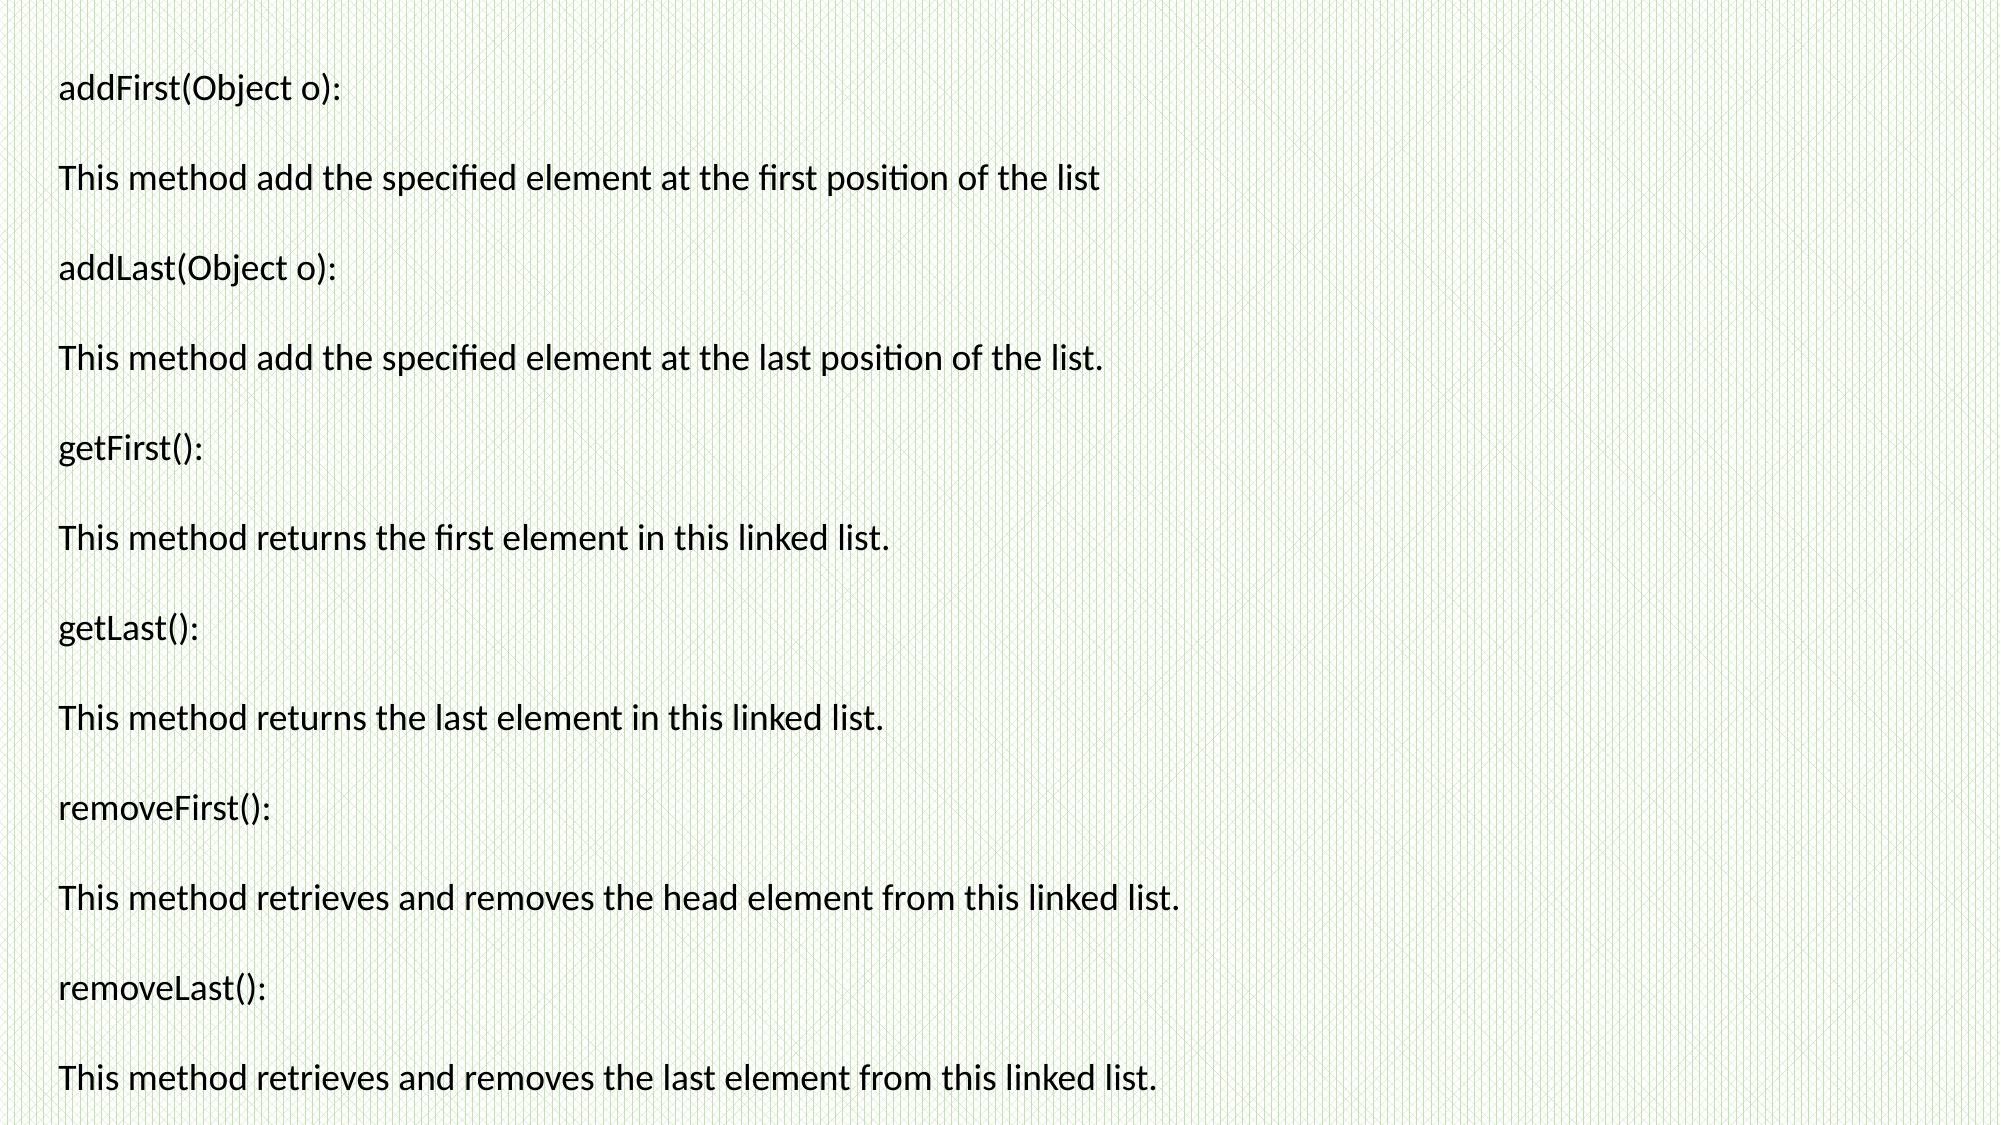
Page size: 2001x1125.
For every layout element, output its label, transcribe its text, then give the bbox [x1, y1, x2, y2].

text_box addFirst(Object o): This method add the specified element at the first position of the list addLast(Object o): This method add the specified element at the last position of the list. getFirst(): This method returns the first element in this linked list. getLast(): This method returns the last element in this linked list. removeFirst(): This method retrieves and removes the head element from this linked list. removeLast(): This method retrieves and removes the last element from this linked list. [43, 55, 2000, 1125]
